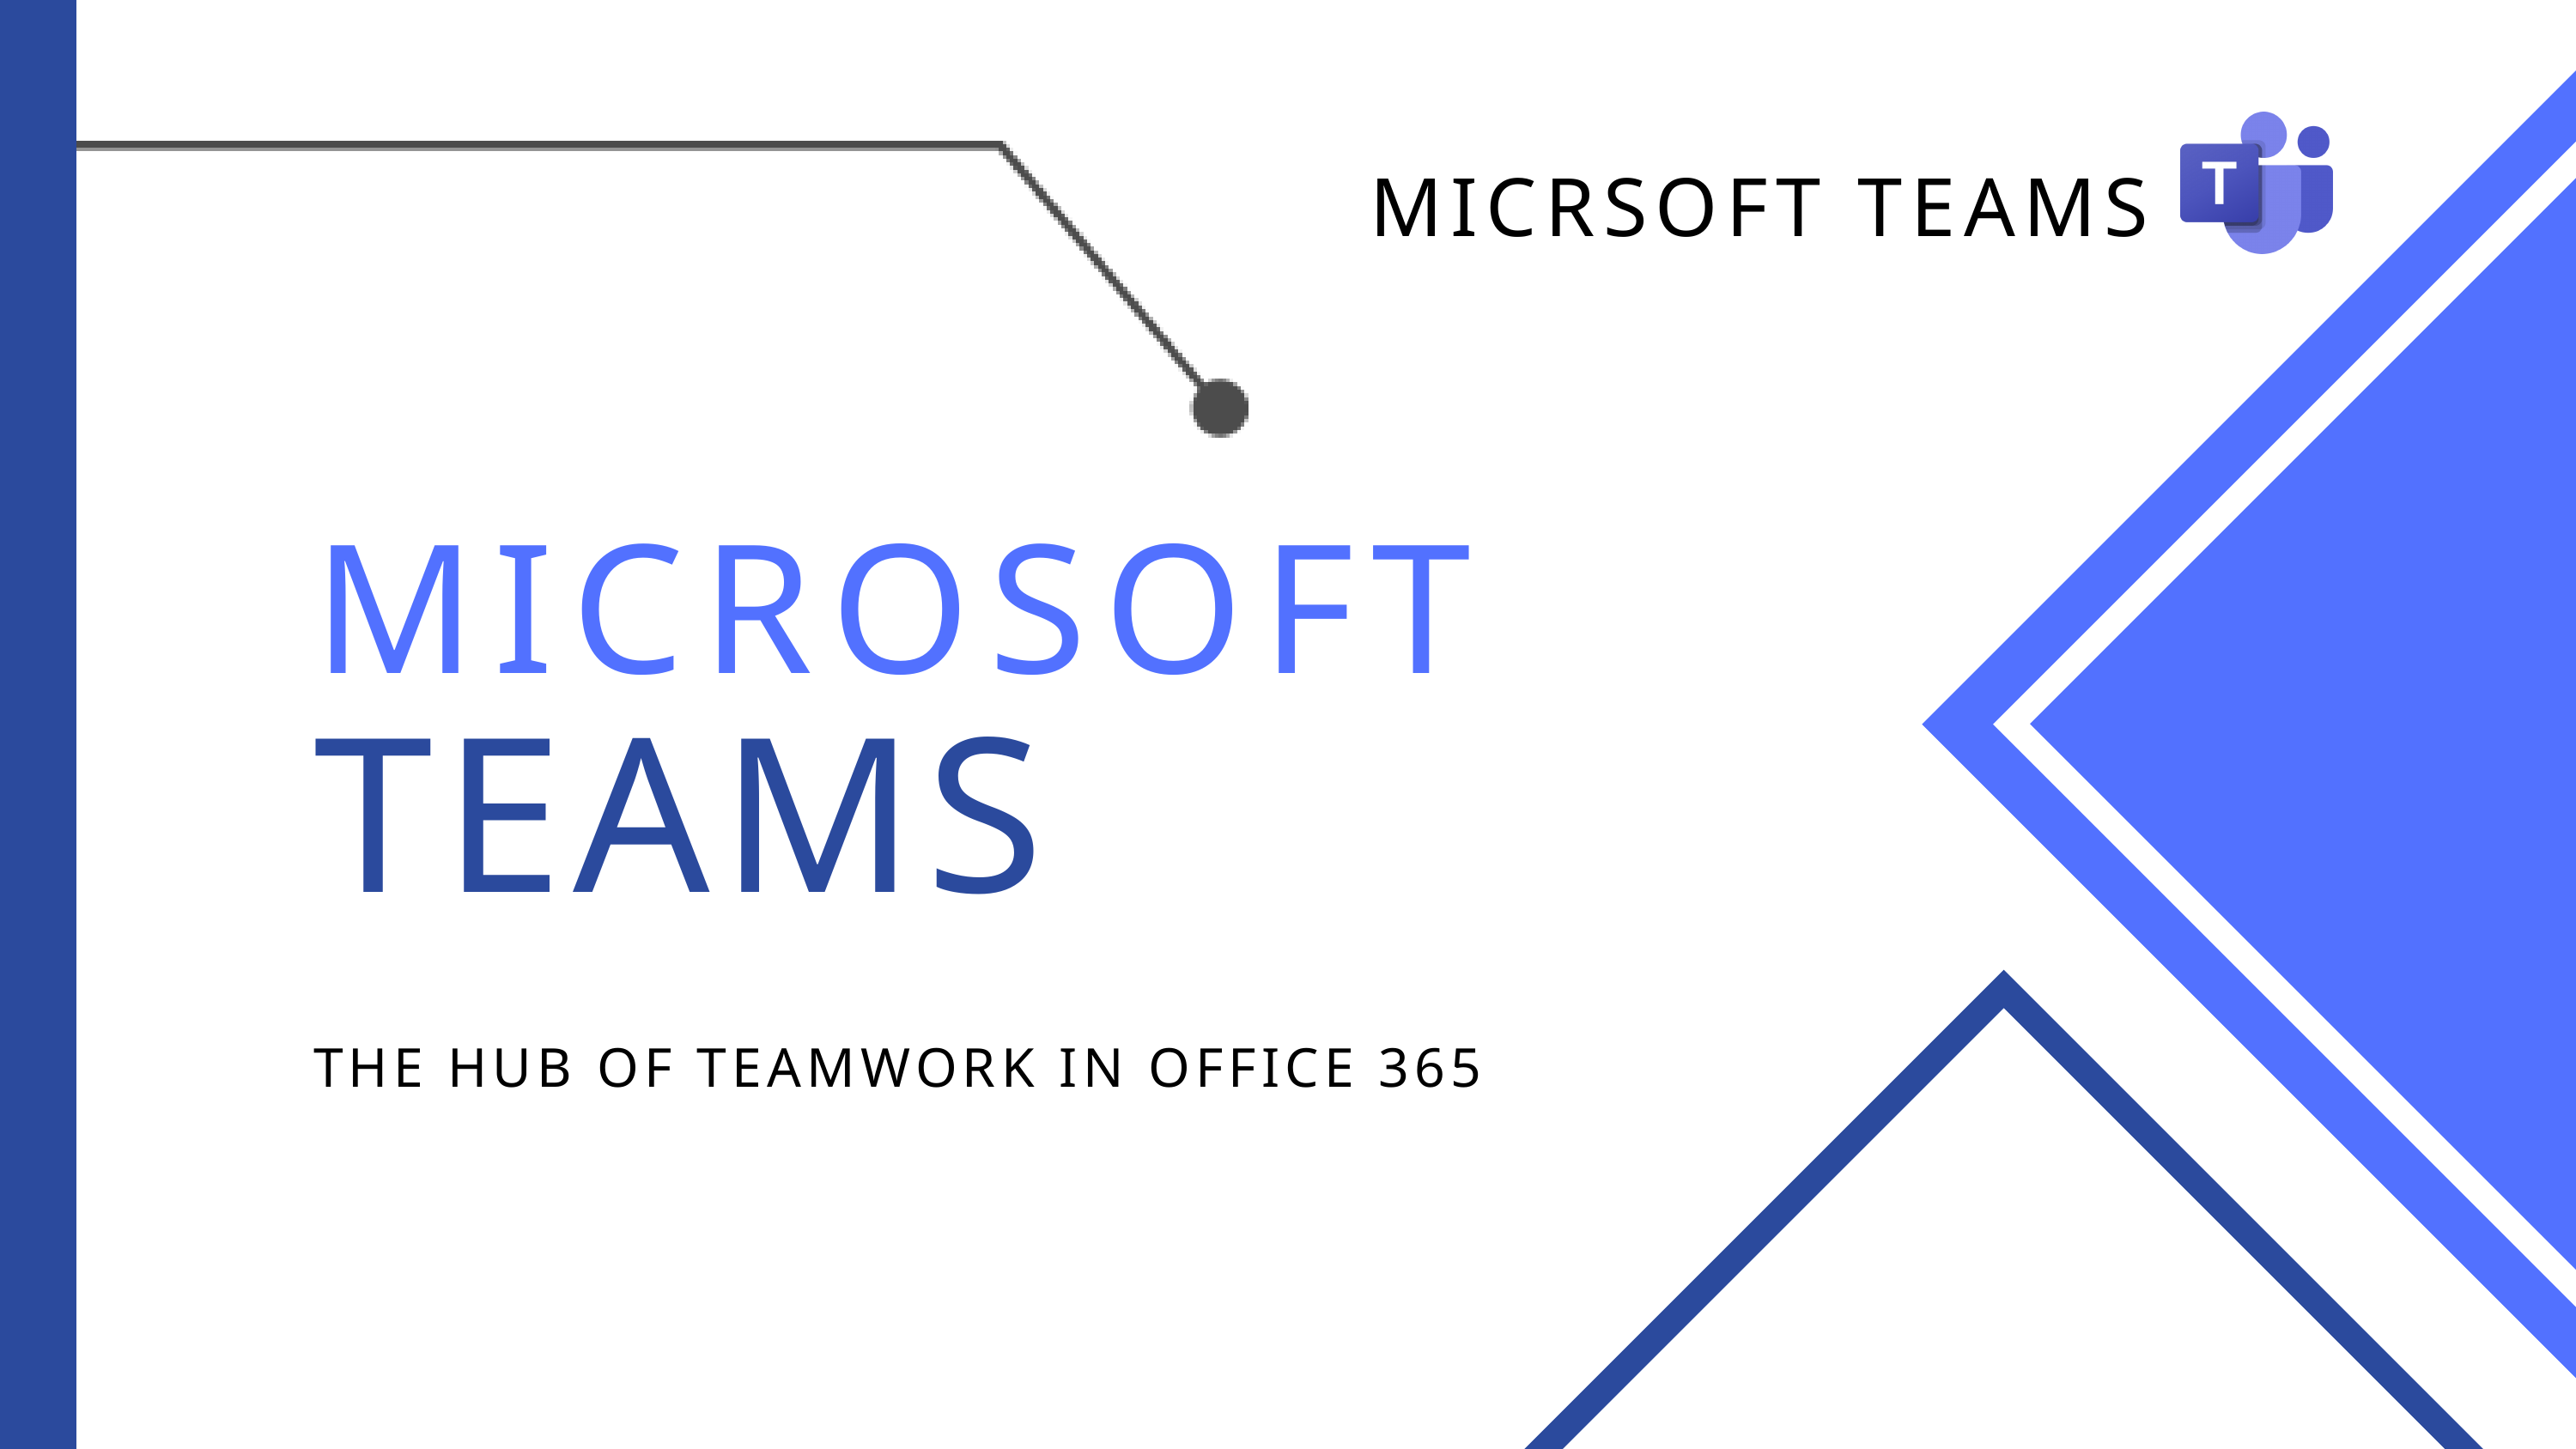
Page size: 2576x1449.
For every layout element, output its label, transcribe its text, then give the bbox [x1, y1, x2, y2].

text_box MICROSOFT [313, 521, 2091, 709]
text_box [0, 0, 76, 1449]
text_box TEAMS [313, 709, 2091, 936]
picture [2179, 112, 2333, 254]
text_box THE HUB OF TEAMWORK IN OFFICE 365 [313, 1022, 2091, 1098]
text_box MICRSOFT TEAMS [1247, 139, 2149, 252]
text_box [2163, 312, 2576, 1137]
picture [76, 141, 1249, 438]
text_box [1569, 1149, 2439, 1449]
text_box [2113, 261, 2576, 1187]
